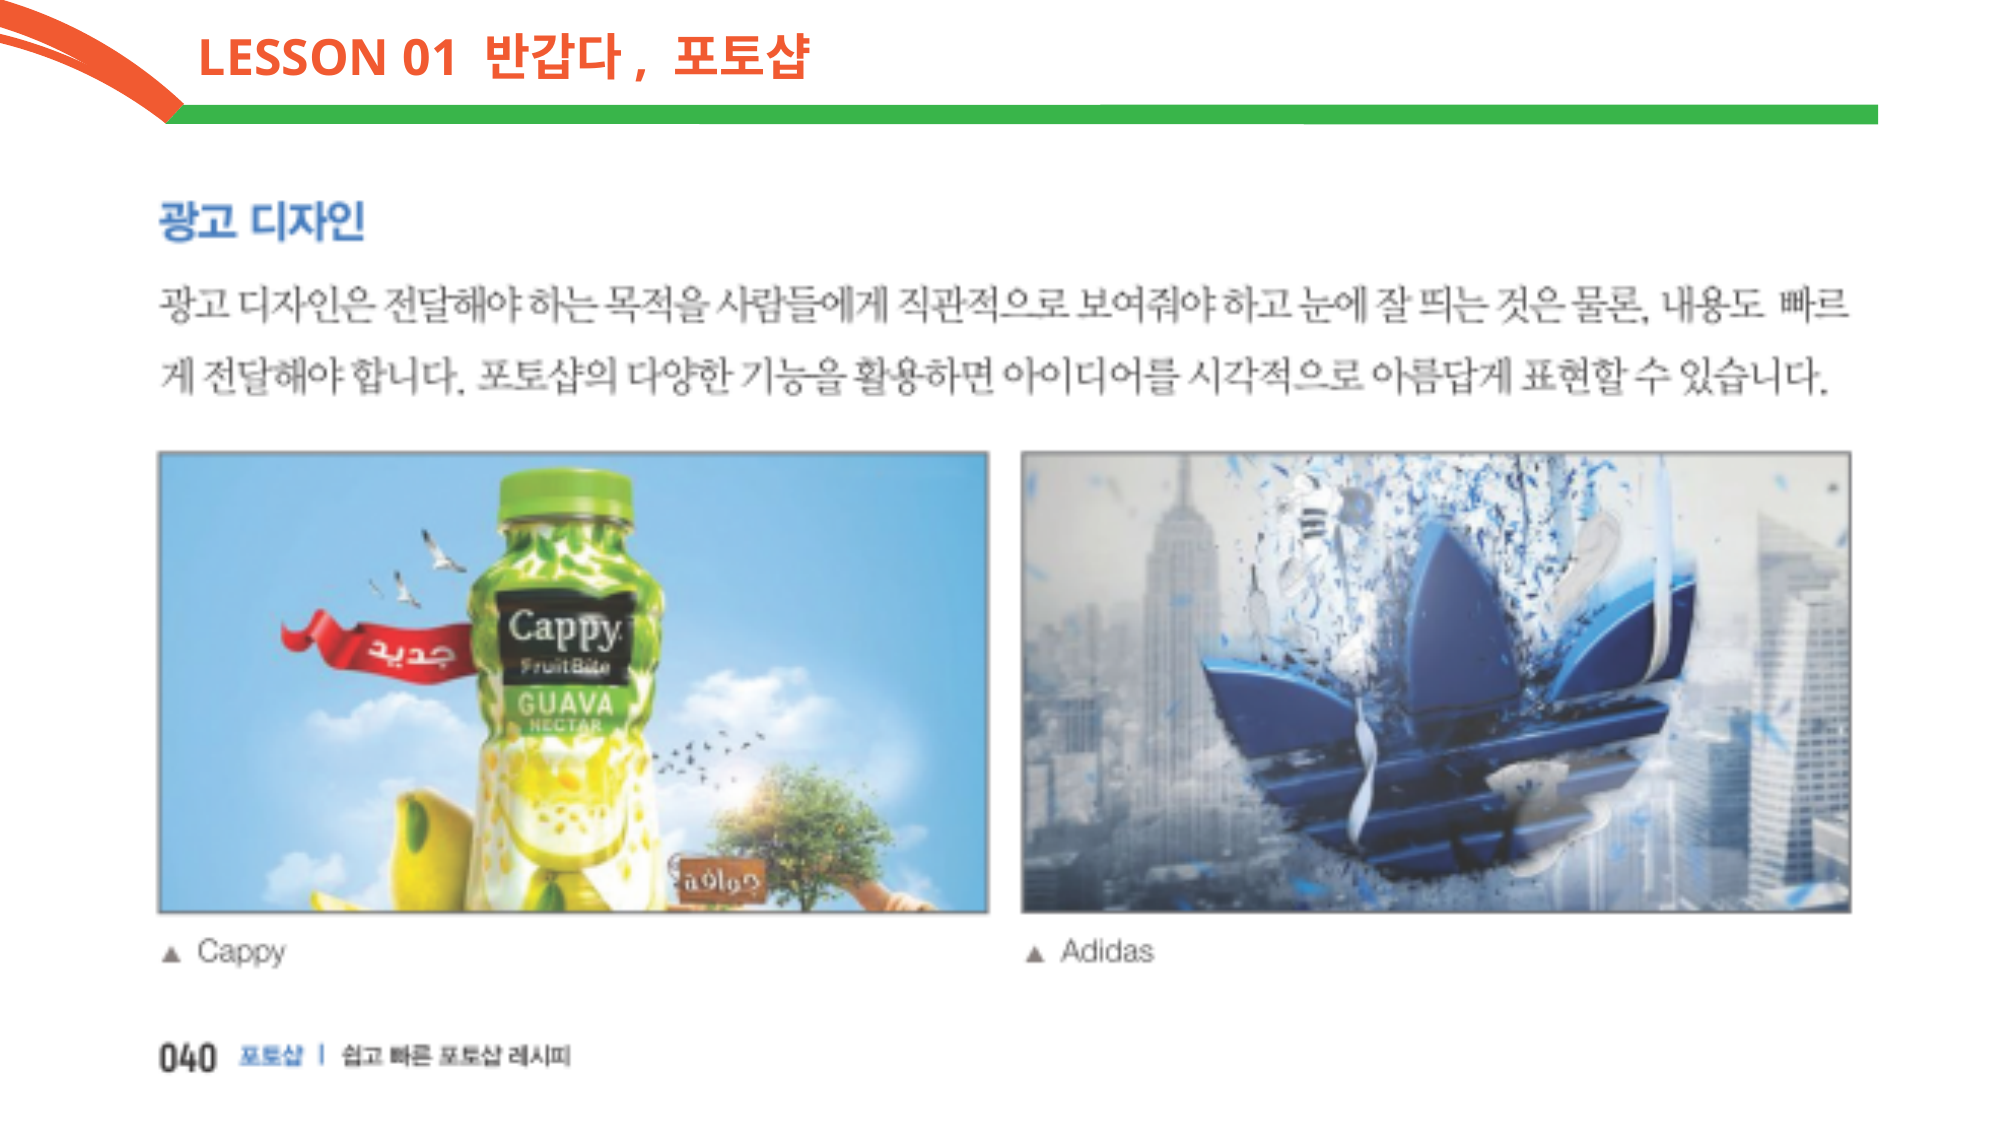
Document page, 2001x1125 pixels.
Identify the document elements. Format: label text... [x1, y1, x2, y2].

title LESSON 01 반갑다, 포토샵 [183, 24, 1836, 95]
picture [145, 196, 1874, 1125]
